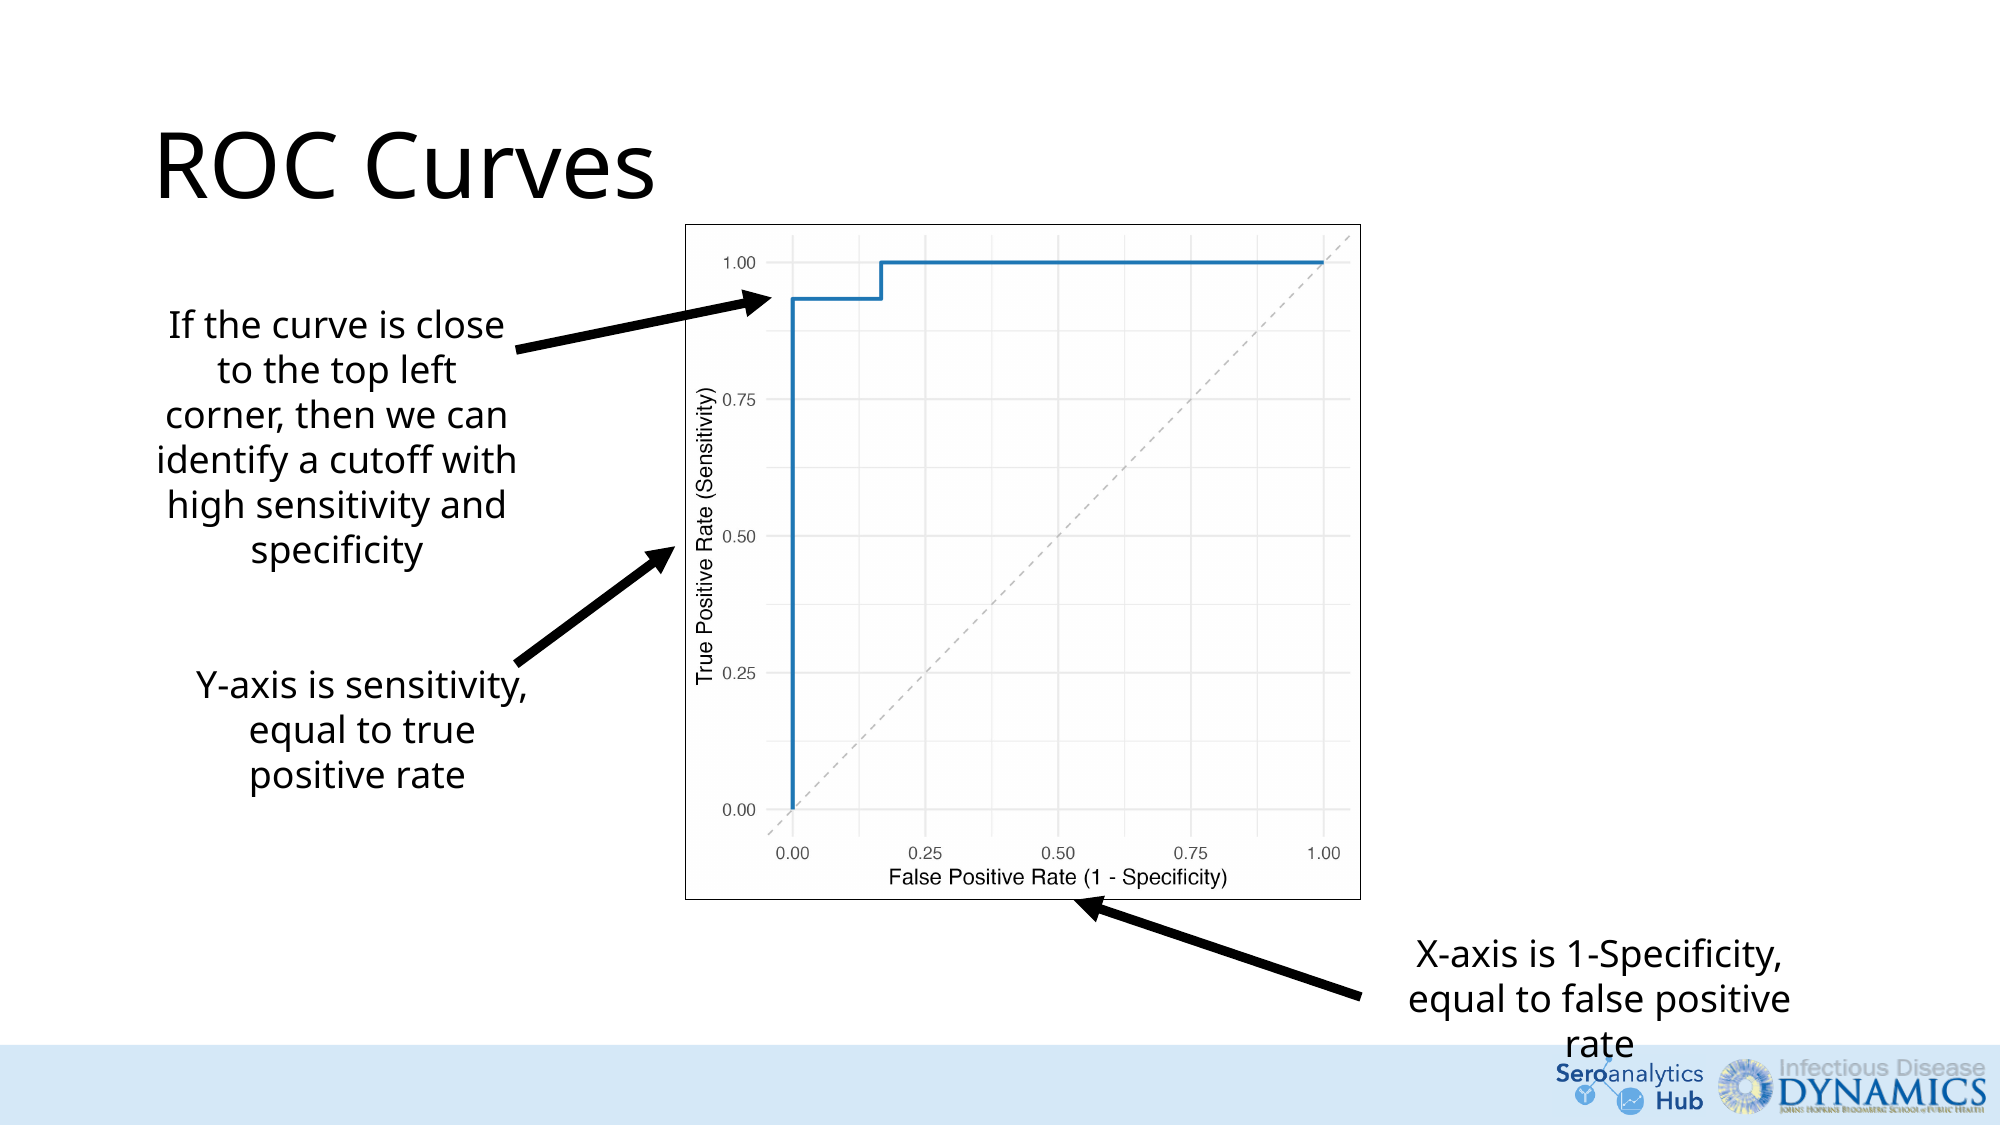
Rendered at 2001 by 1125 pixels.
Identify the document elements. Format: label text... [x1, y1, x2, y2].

text_box X-axis is 1-Specificity, equal to false positive rate [1360, 922, 1839, 1072]
picture [1719, 1059, 1986, 1115]
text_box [1073, 899, 1362, 976]
text_box Y-axis is sensitivity, equal to true positive rate [162, 653, 563, 804]
title ROC Curves [137, 59, 1863, 278]
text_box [515, 545, 676, 665]
text_box If the curve is close to the top left corner, then we can identify a cutoff with high sensitivity and specificity [137, 293, 537, 579]
picture [685, 224, 1362, 901]
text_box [515, 297, 773, 351]
